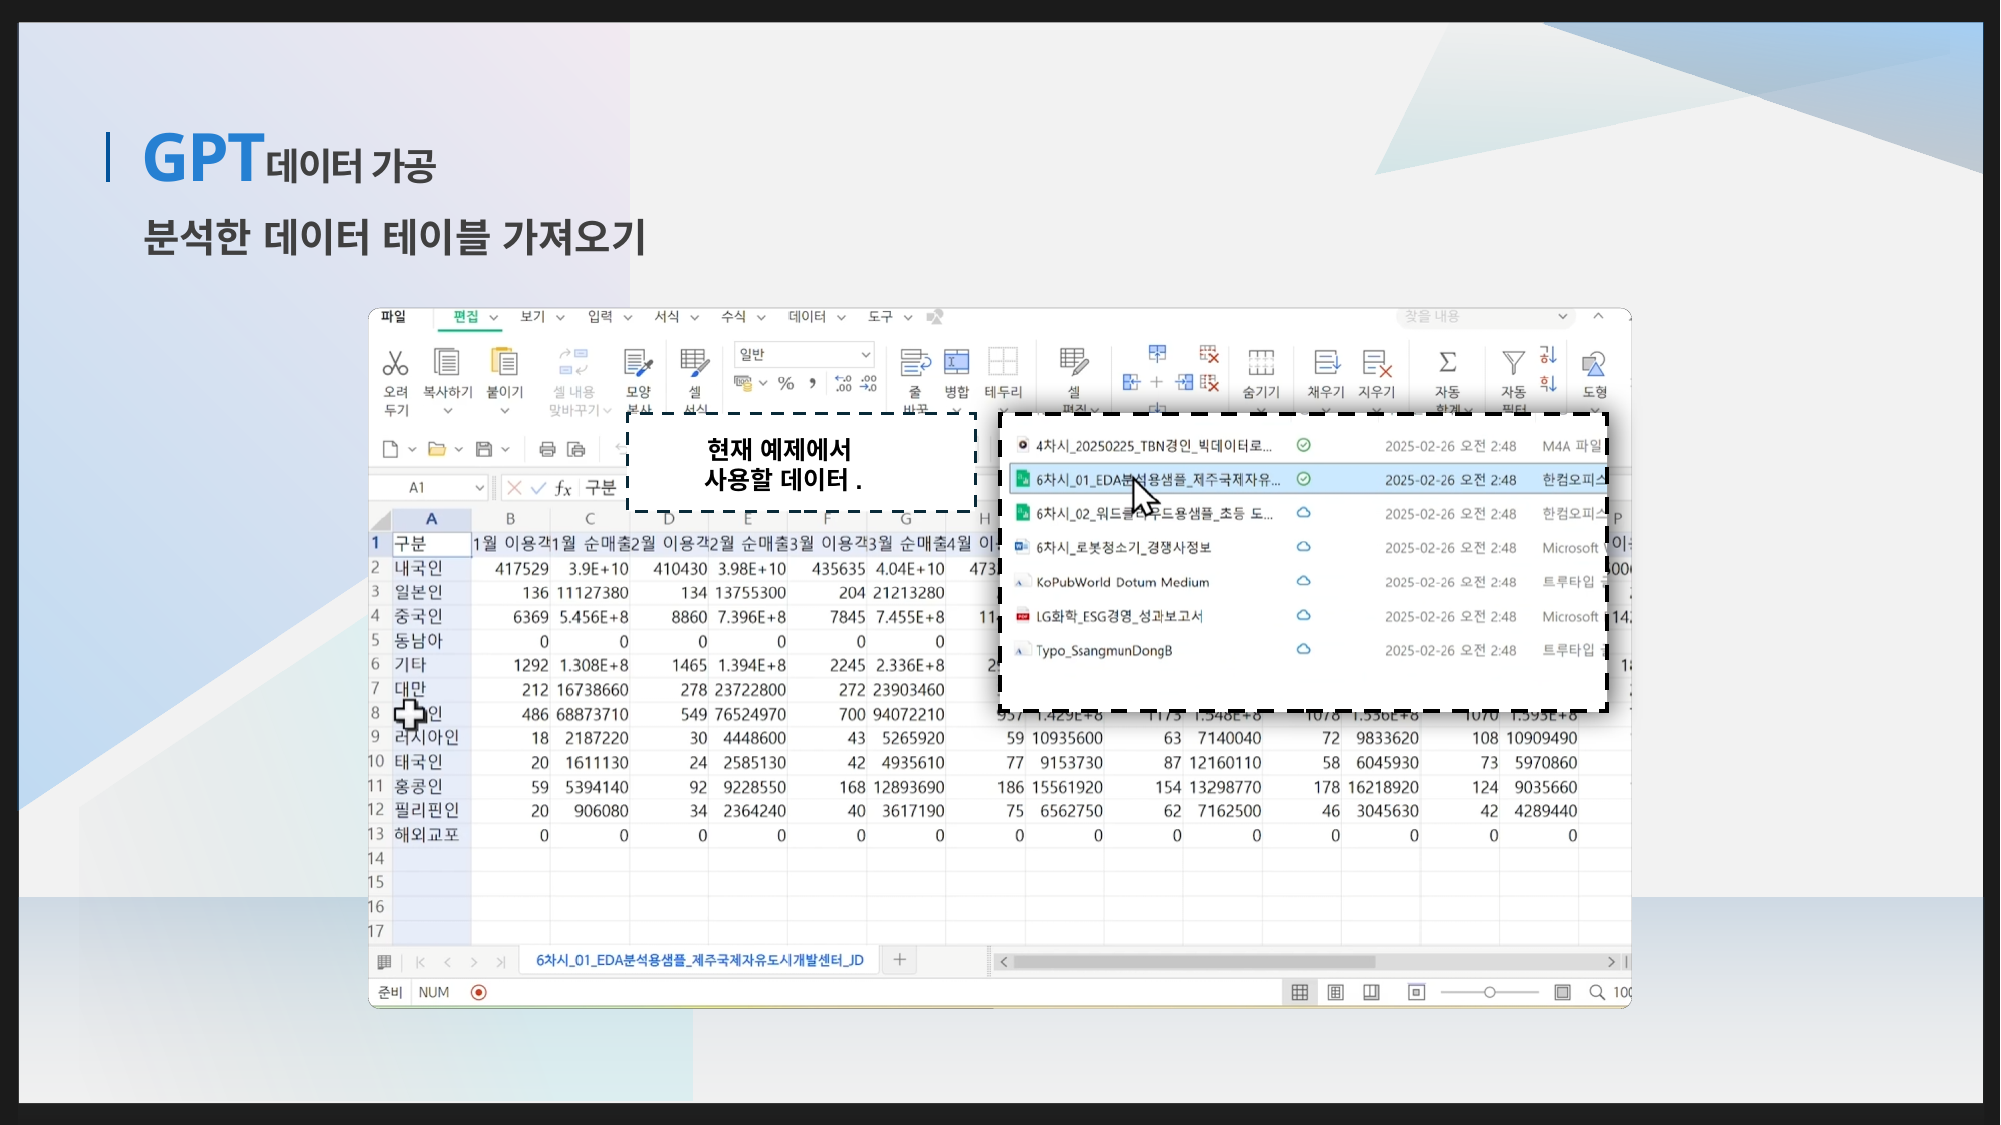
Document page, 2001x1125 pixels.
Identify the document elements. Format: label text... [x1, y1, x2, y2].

title GPT [127, 124, 310, 204]
text_box 현재 예제에서 사용할 데이터. [623, 427, 945, 503]
text_box 데이터 가공 [251, 116, 497, 196]
text_box [366, 306, 1634, 1011]
text_box [626, 412, 977, 513]
text_box 분석한 데이터 테이블 가져오기 [128, 206, 945, 269]
text_box [998, 412, 1609, 713]
